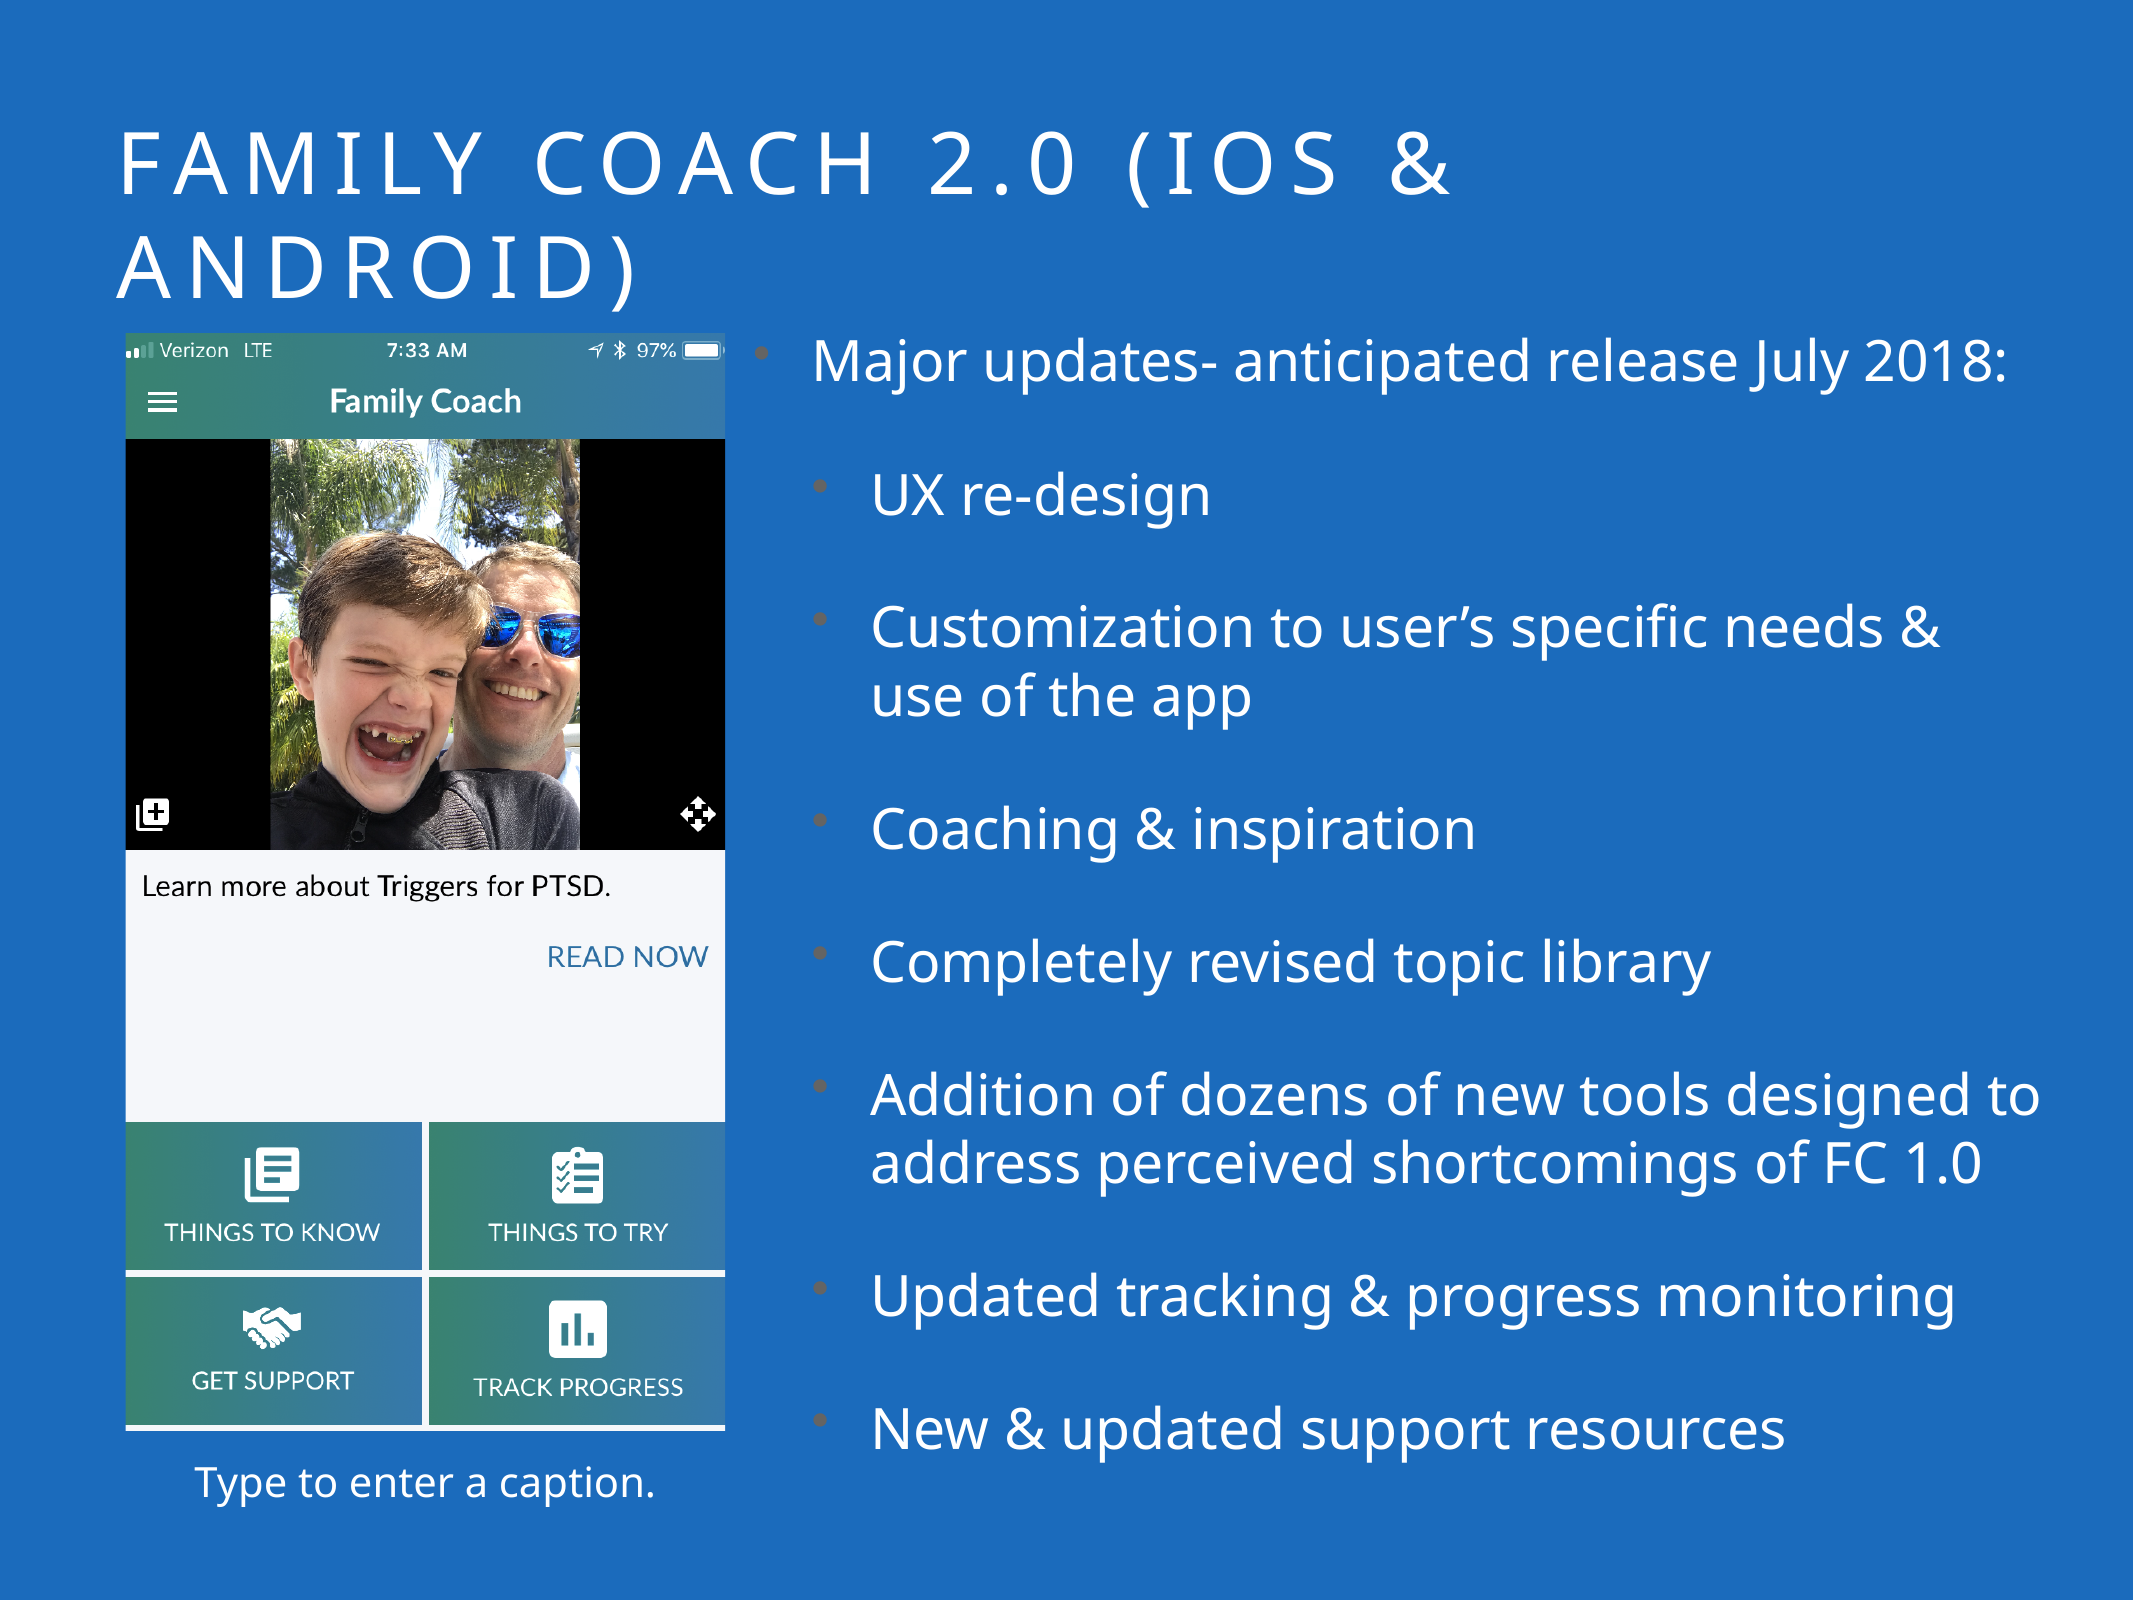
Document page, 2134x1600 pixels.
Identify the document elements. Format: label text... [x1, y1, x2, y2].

title FAMILY COACH 2.0 (iOS & Android) [107, 99, 2026, 334]
list Major updates- anticipated release July 2018: UX re-design Customization to user’s specific needs & use of the app Coaching & inspiration Completely revised topic library Addition of dozens of new tools designed to address perceived shortcomings of FC 1.0 Updated tracking & progress monitoring New & updated support resources [744, 257, 2056, 1529]
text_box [125, 333, 726, 1525]
